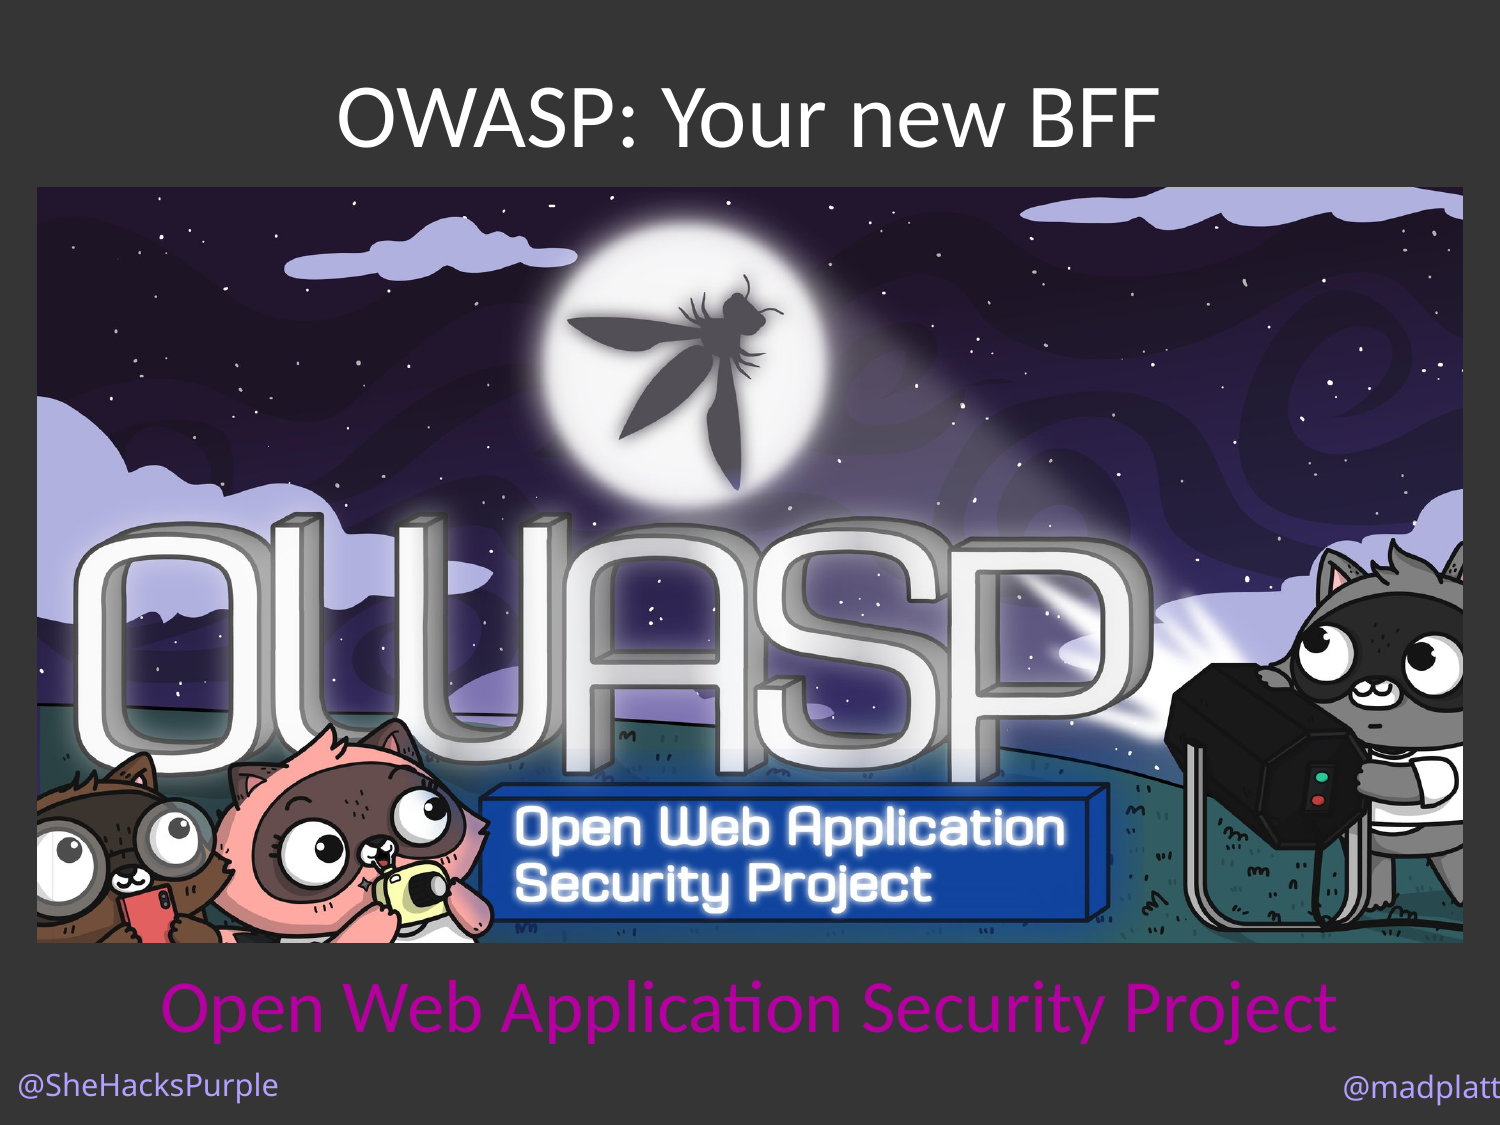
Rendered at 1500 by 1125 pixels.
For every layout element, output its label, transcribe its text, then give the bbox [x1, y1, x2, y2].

text_box OWASP: Your new BFF [0, 48, 1500, 174]
text_box Open Web Application Security Project [0, 949, 1500, 1055]
picture [37, 187, 1463, 944]
